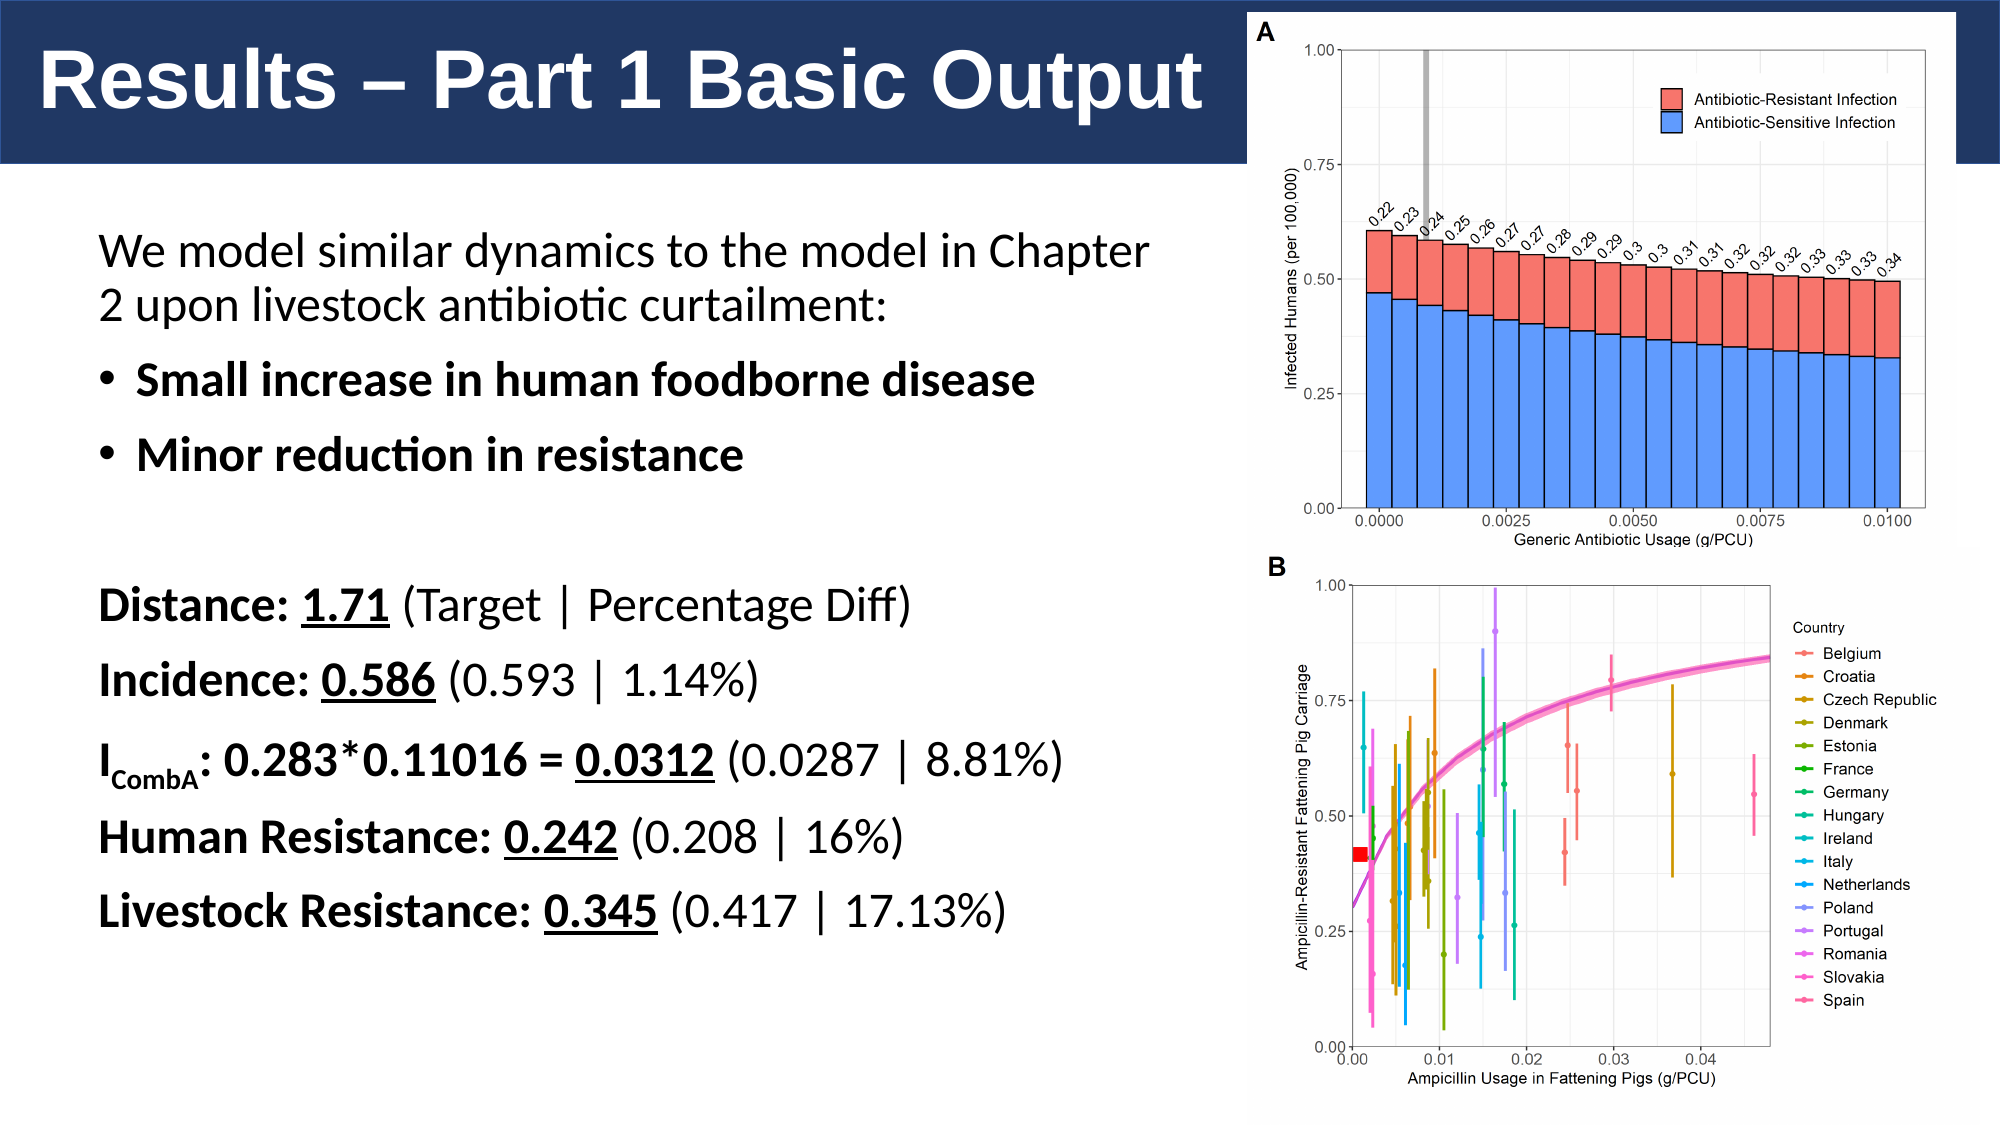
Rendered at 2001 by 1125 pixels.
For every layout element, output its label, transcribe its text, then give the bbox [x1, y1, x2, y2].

text_box We model similar dynamics to the model in Chapter 2 upon livestock antibiotic curtailment: Small increase in human foodborne disease Minor reduction in resistance Distance: 1.71 (Target | Percentage Diff) Incidence: 0.586 (0.593 | 1.14%) ICombA: 0.283*0.11016 = 0.0312 (0.0287 | 8.81%) Human Resistance: 0.242 (0.208 | 16%) Livestock Resistance: 0.345 (0.417 | 17.13%) [83, 217, 1192, 1014]
text_box Results – Part 1 Basic Output [0, 0, 2000, 164]
picture [1247, 12, 1980, 1125]
